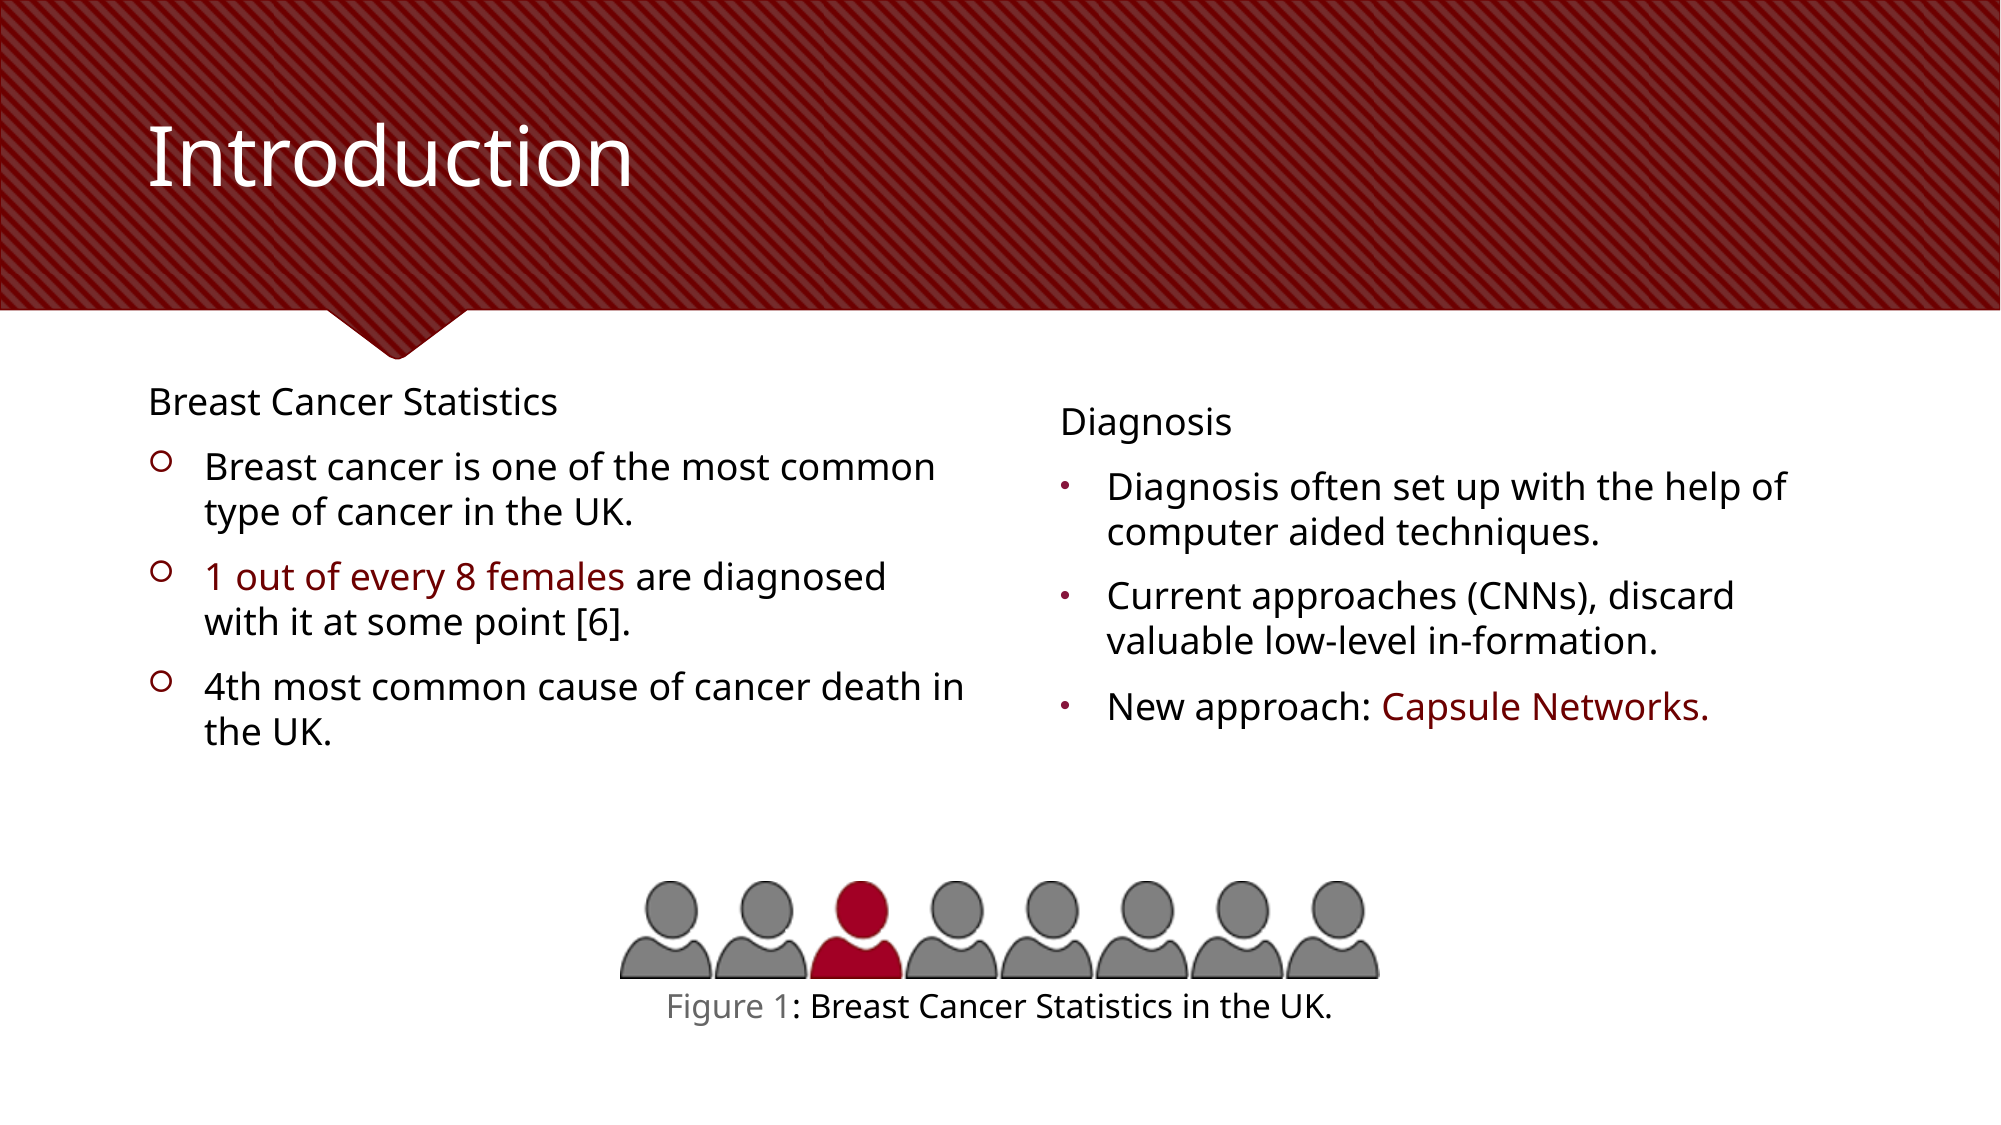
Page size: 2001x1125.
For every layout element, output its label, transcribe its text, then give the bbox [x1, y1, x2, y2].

title Introduction [132, 73, 1868, 233]
picture [619, 881, 1380, 979]
text_box Figure 1: Breast Cancer Statistics in the UK. [620, 979, 1380, 1033]
list Breast Cancer Statistics Breast cancer is one of the most common type of cancer in the UK. 1 out of every 8 females are diagnosed with it at some point [6]. 4th most common cause of cancer death in the UK. [132, 364, 984, 768]
text_box Diagnosis Diagnosis often set up with the help of computer aided techniques. Current approaches (CNNs), discard valuable low-level in-formation. New approach: Capsule Networks. [1044, 385, 1896, 740]
